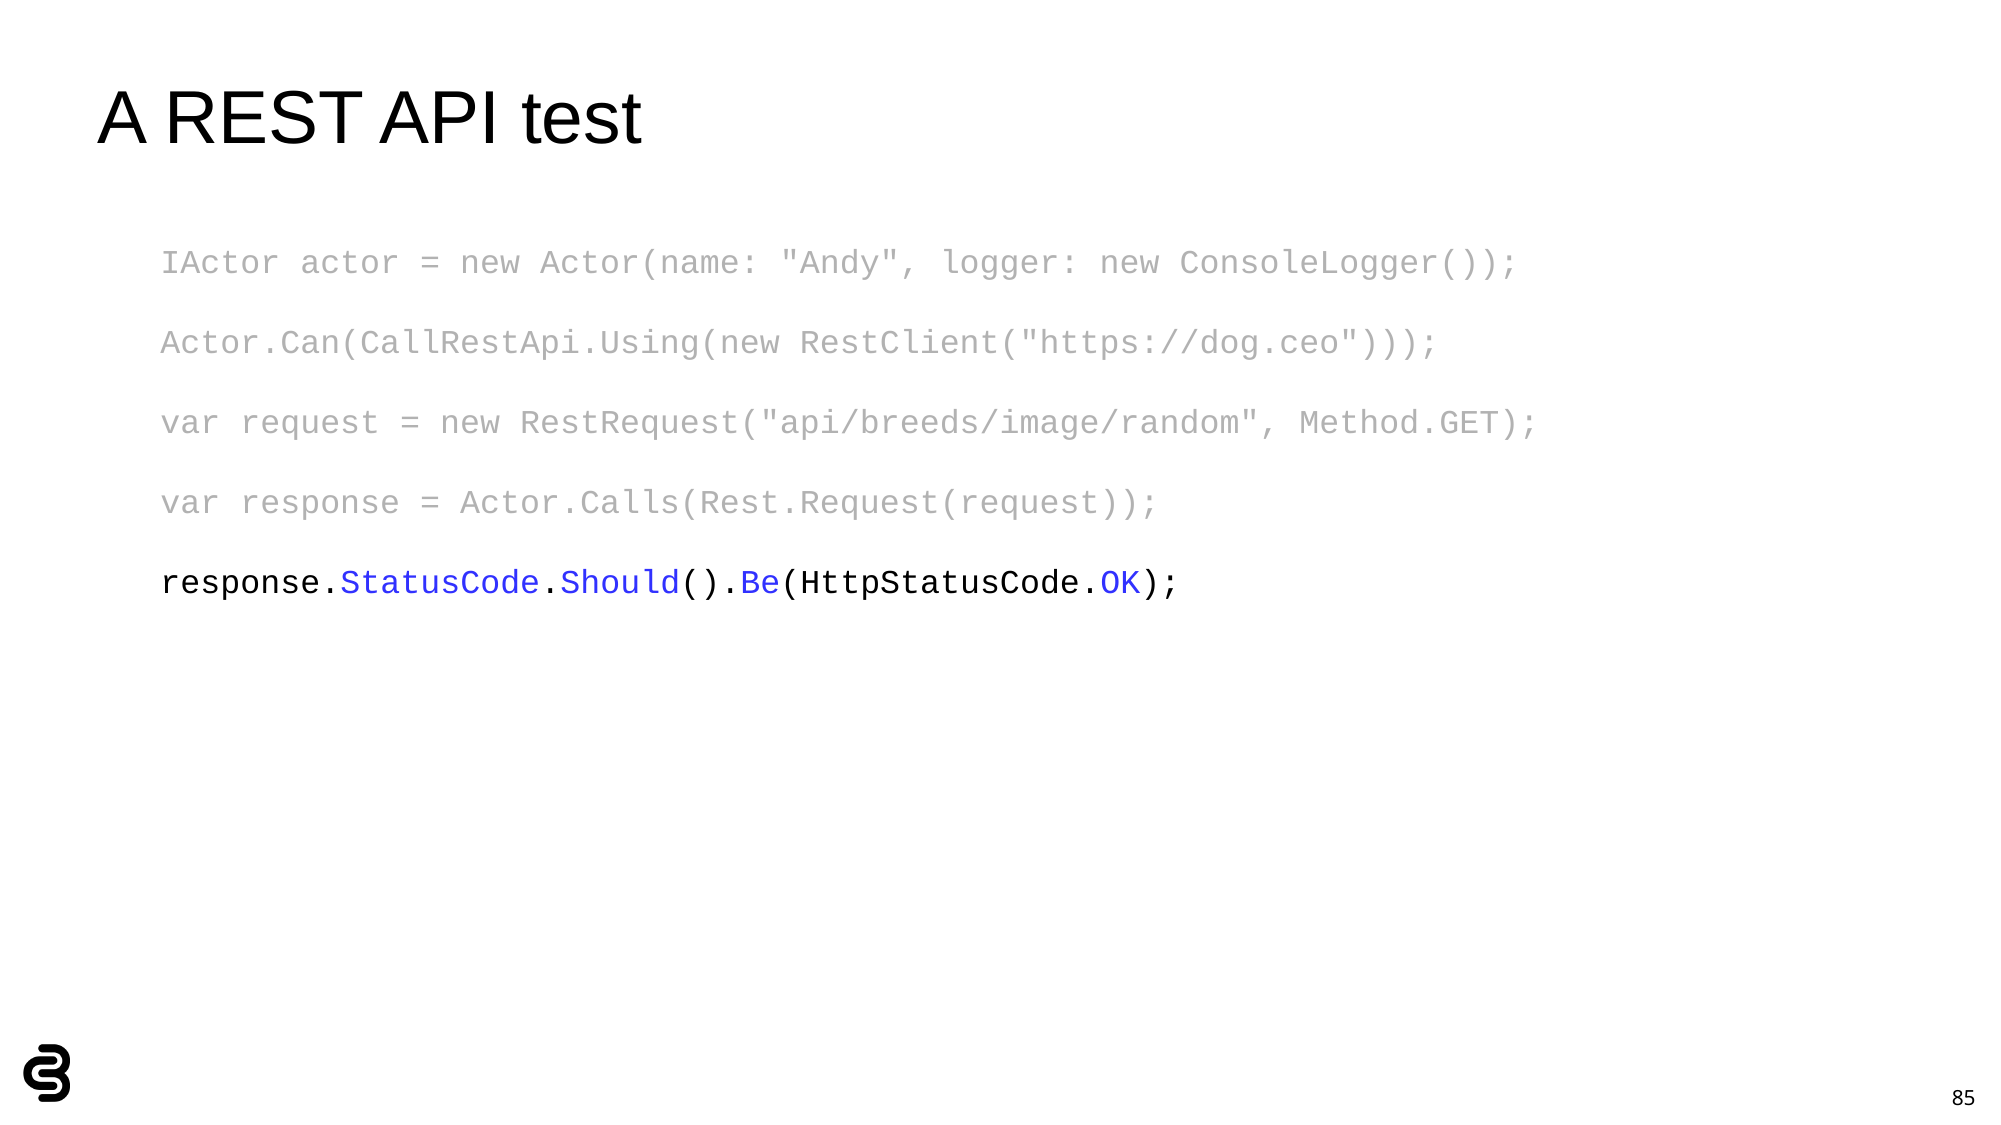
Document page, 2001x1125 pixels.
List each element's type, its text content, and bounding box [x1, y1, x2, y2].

title A REST API test [82, 48, 1936, 191]
picture [23, 1044, 70, 1102]
text_box IActor actor = new Actor(name: "Andy", logger: new ConsoleLogger()); Actor.Can(CallRestApi.Using(new RestClient("https://dog.ceo"))); var request = new RestRequest("api/breeds/image/random", Method.GET); var response = Actor.Calls(Rest.Request(request)); response.StatusCode.Should().Be(HttpStatusCode.OK); [145, 233, 1833, 608]
